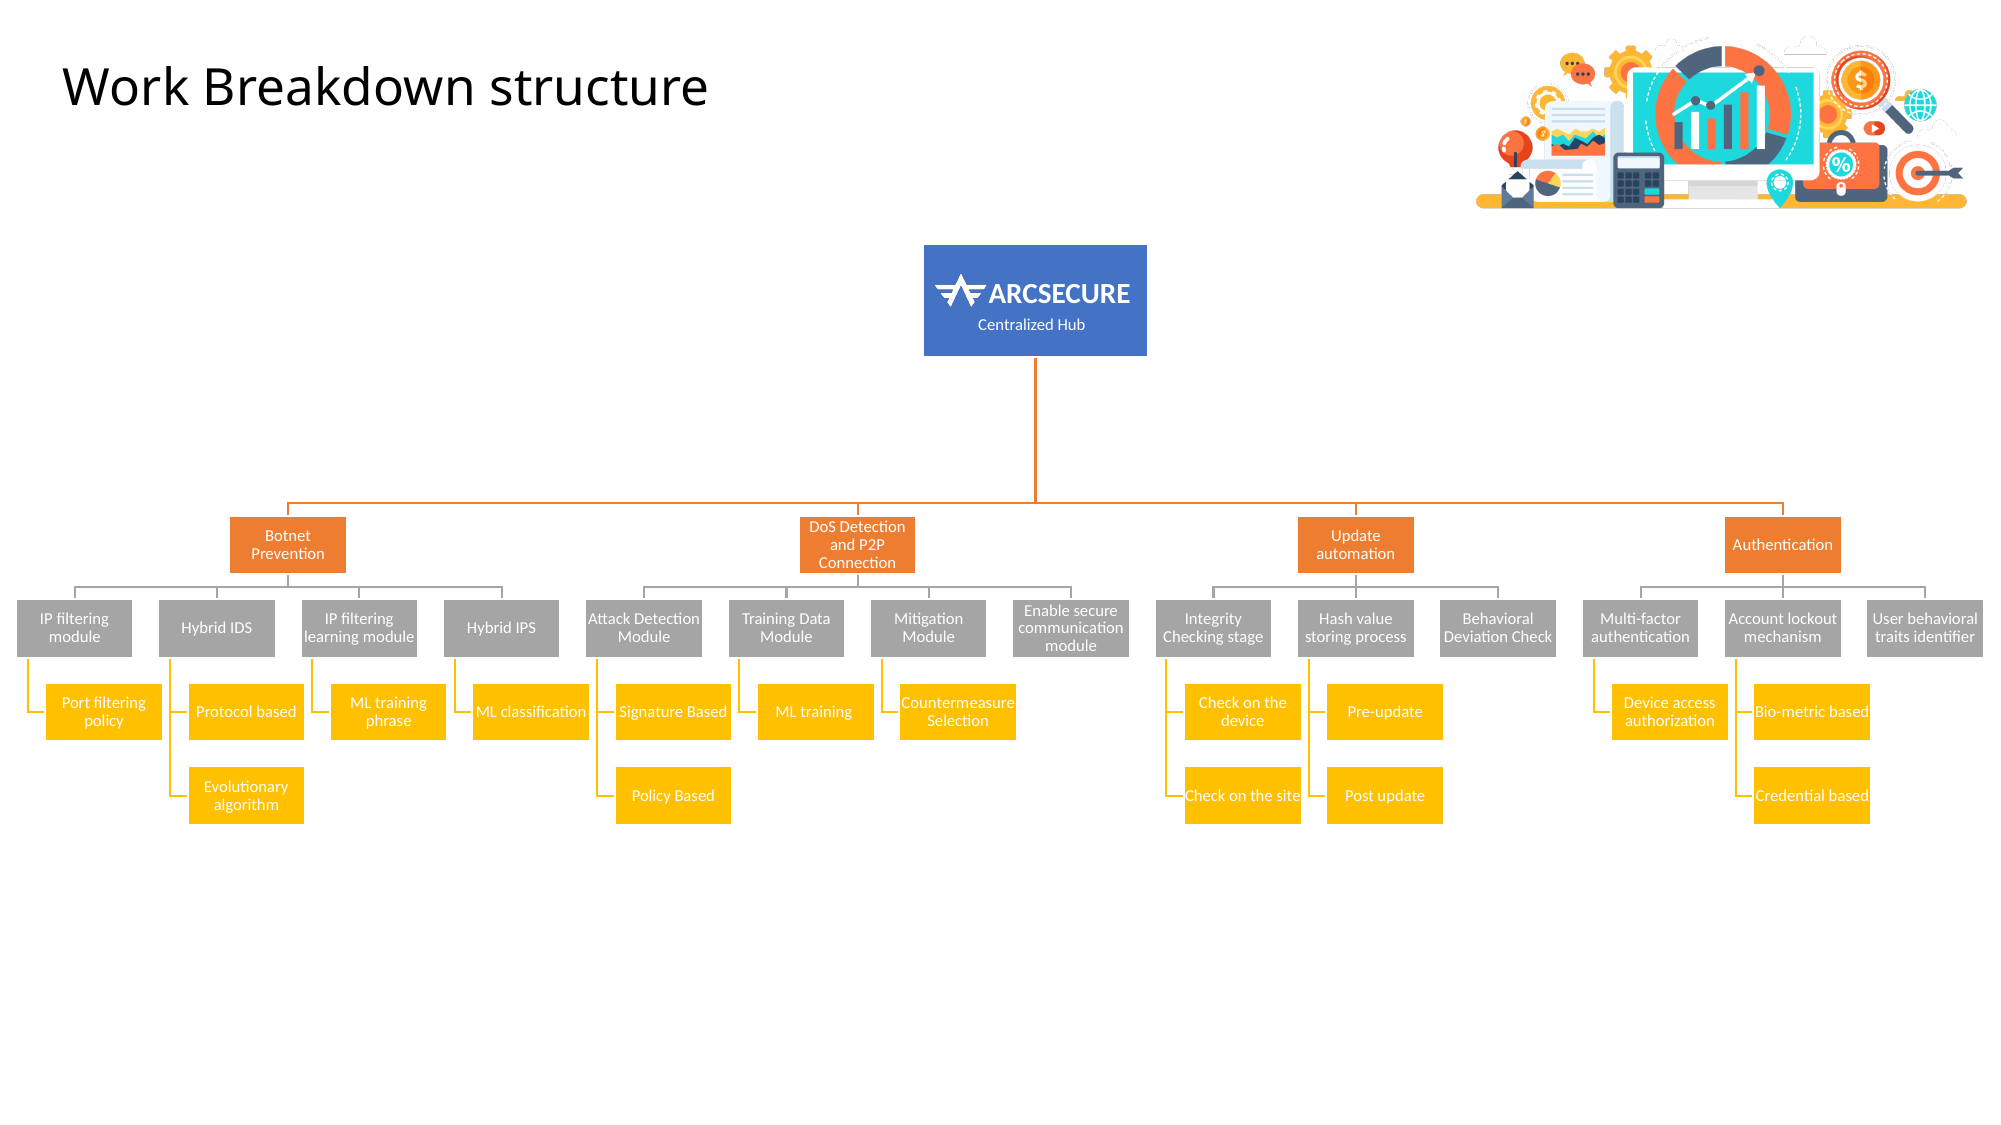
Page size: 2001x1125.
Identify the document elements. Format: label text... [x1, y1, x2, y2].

title Work Breakdown structure [47, 53, 1461, 125]
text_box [15, 152, 1985, 1052]
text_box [934, 267, 1147, 318]
picture [1461, 26, 1985, 224]
